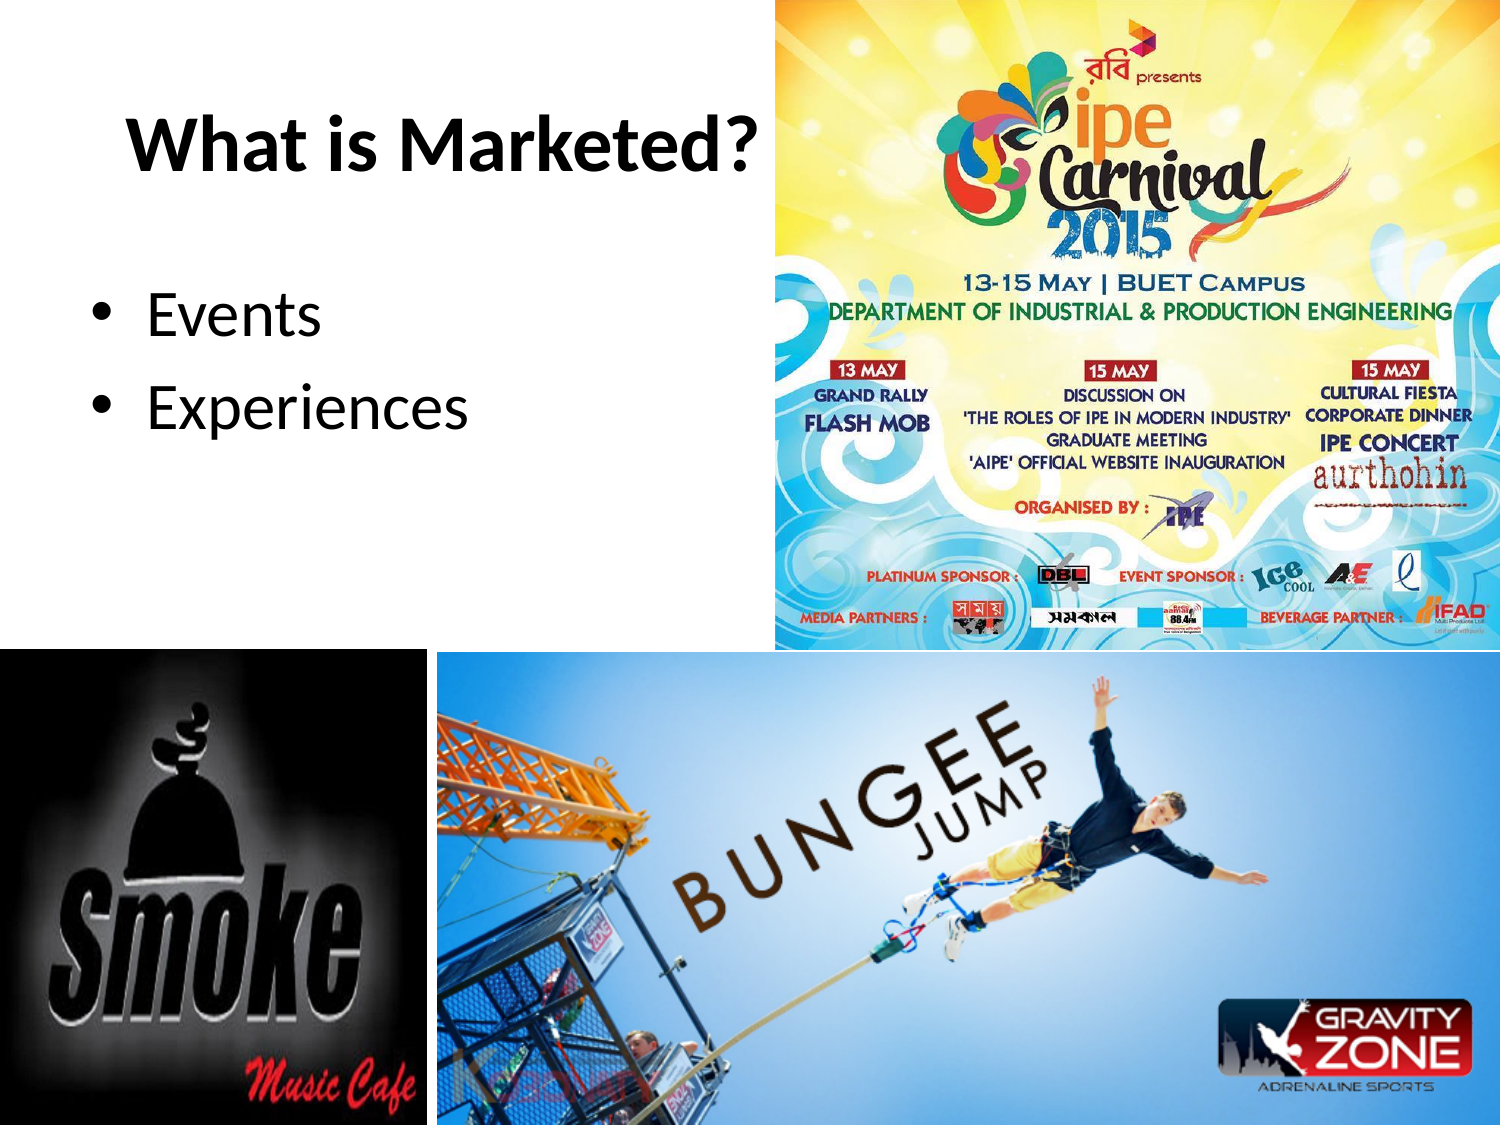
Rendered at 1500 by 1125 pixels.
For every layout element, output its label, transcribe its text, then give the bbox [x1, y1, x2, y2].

title What is Marketed? [75, 45, 769, 233]
picture [774, 493, 784, 521]
picture [0, 649, 427, 1125]
picture [437, 0, 1500, 1125]
list Events Experiences [75, 262, 769, 659]
